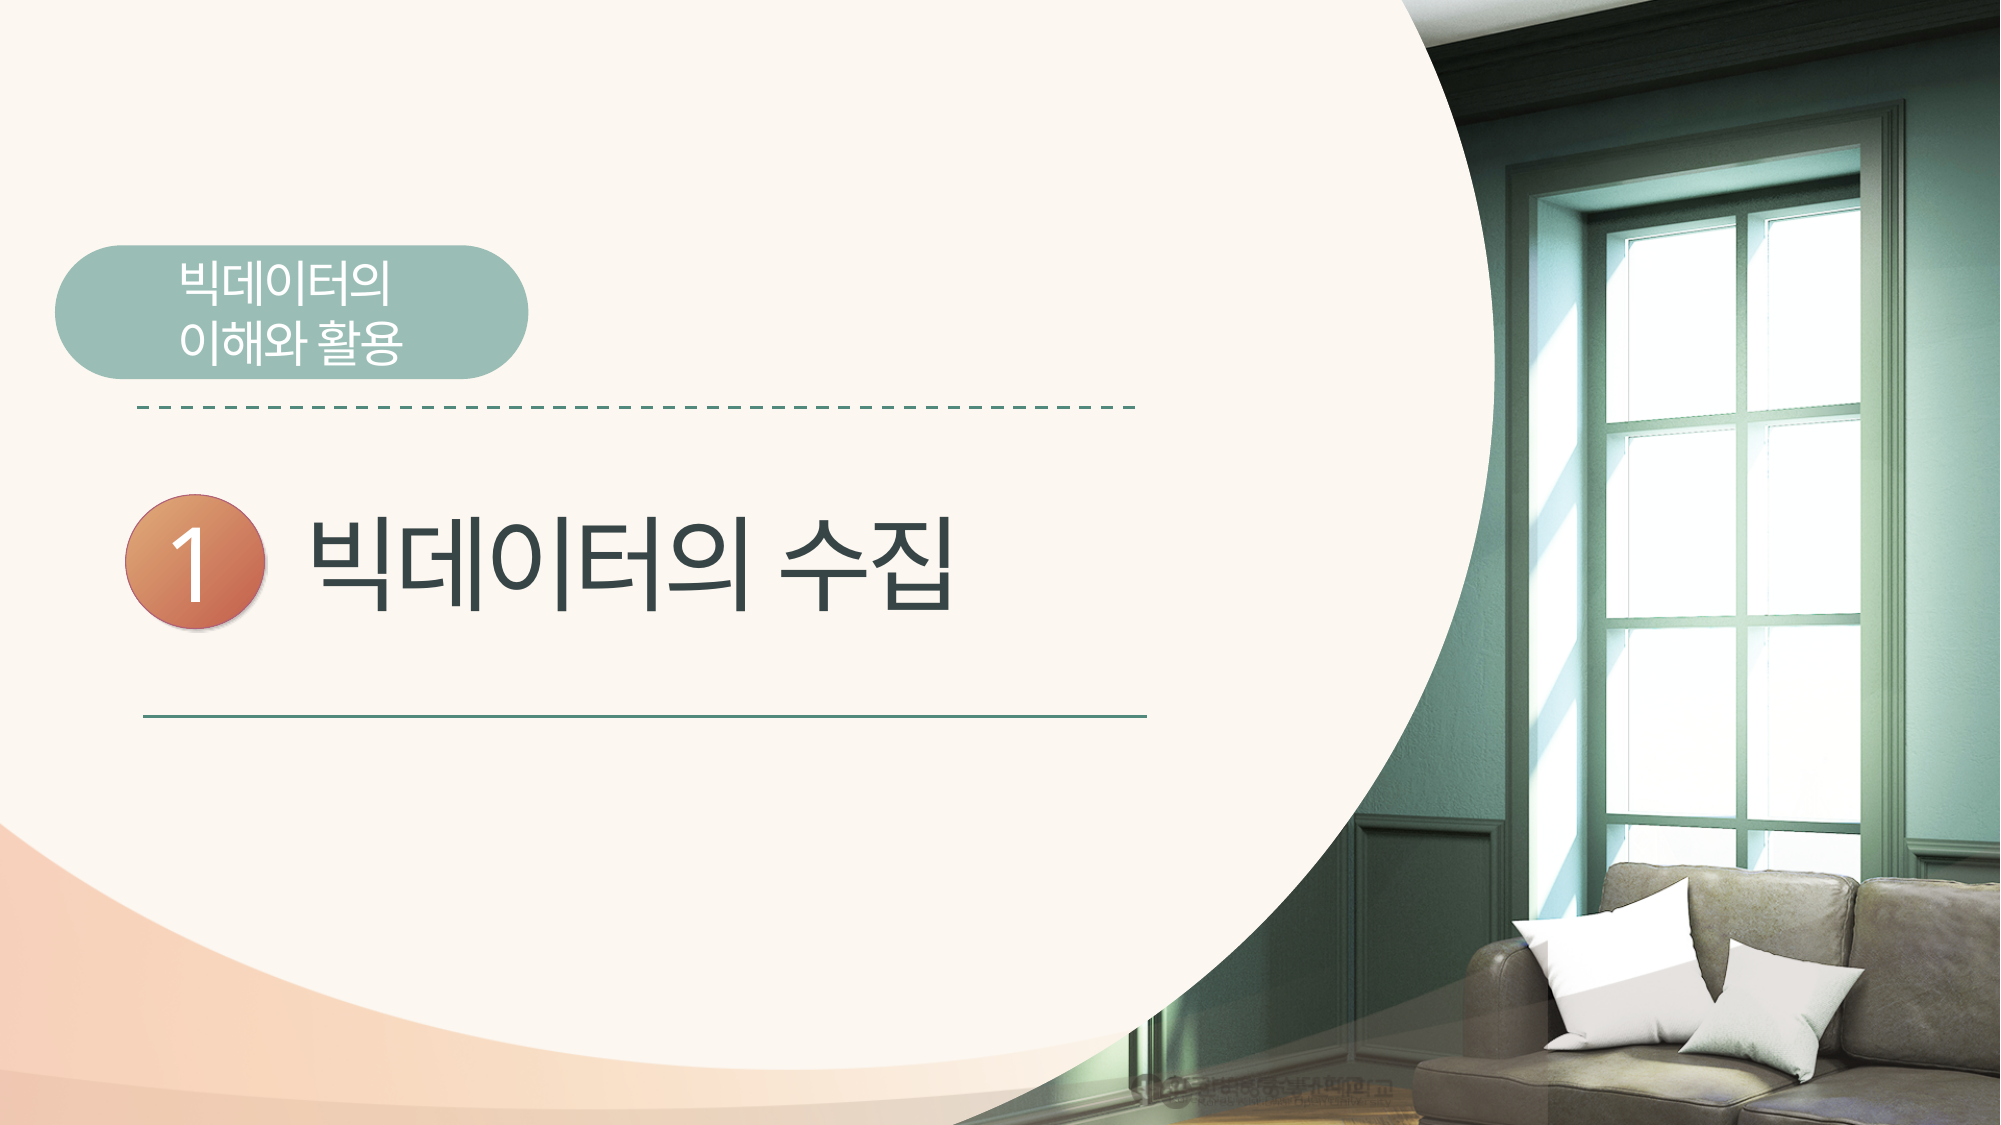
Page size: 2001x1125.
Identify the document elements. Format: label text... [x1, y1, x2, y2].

text_box 빅데이터의 수집 [290, 491, 977, 632]
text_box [125, 490, 265, 632]
text_box 빅데이터의 이해와 활용 [53, 244, 530, 381]
picture [0, 0, 2000, 1125]
